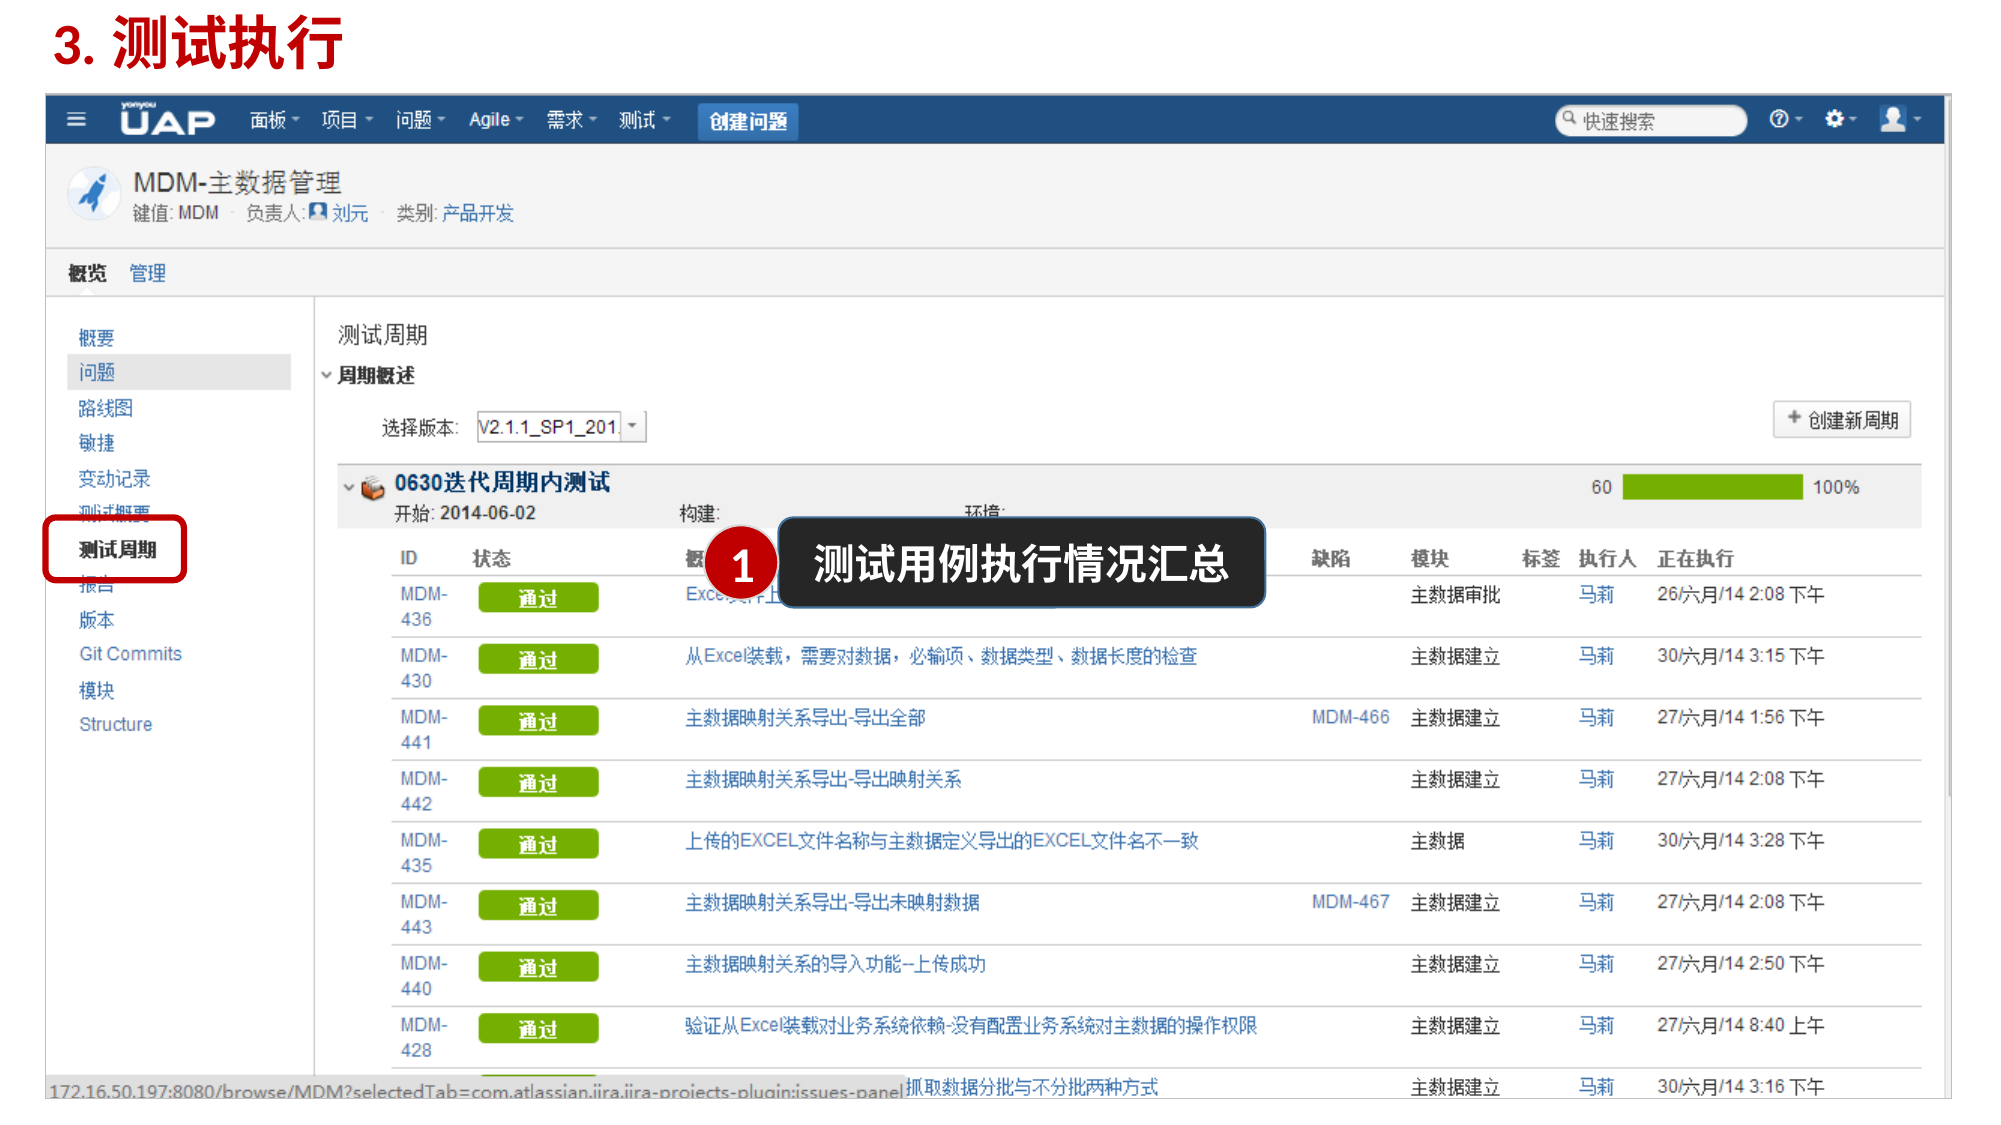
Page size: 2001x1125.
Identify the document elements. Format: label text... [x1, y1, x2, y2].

picture [45, 93, 1952, 1099]
title 3.测试执行 [37, 4, 1763, 87]
